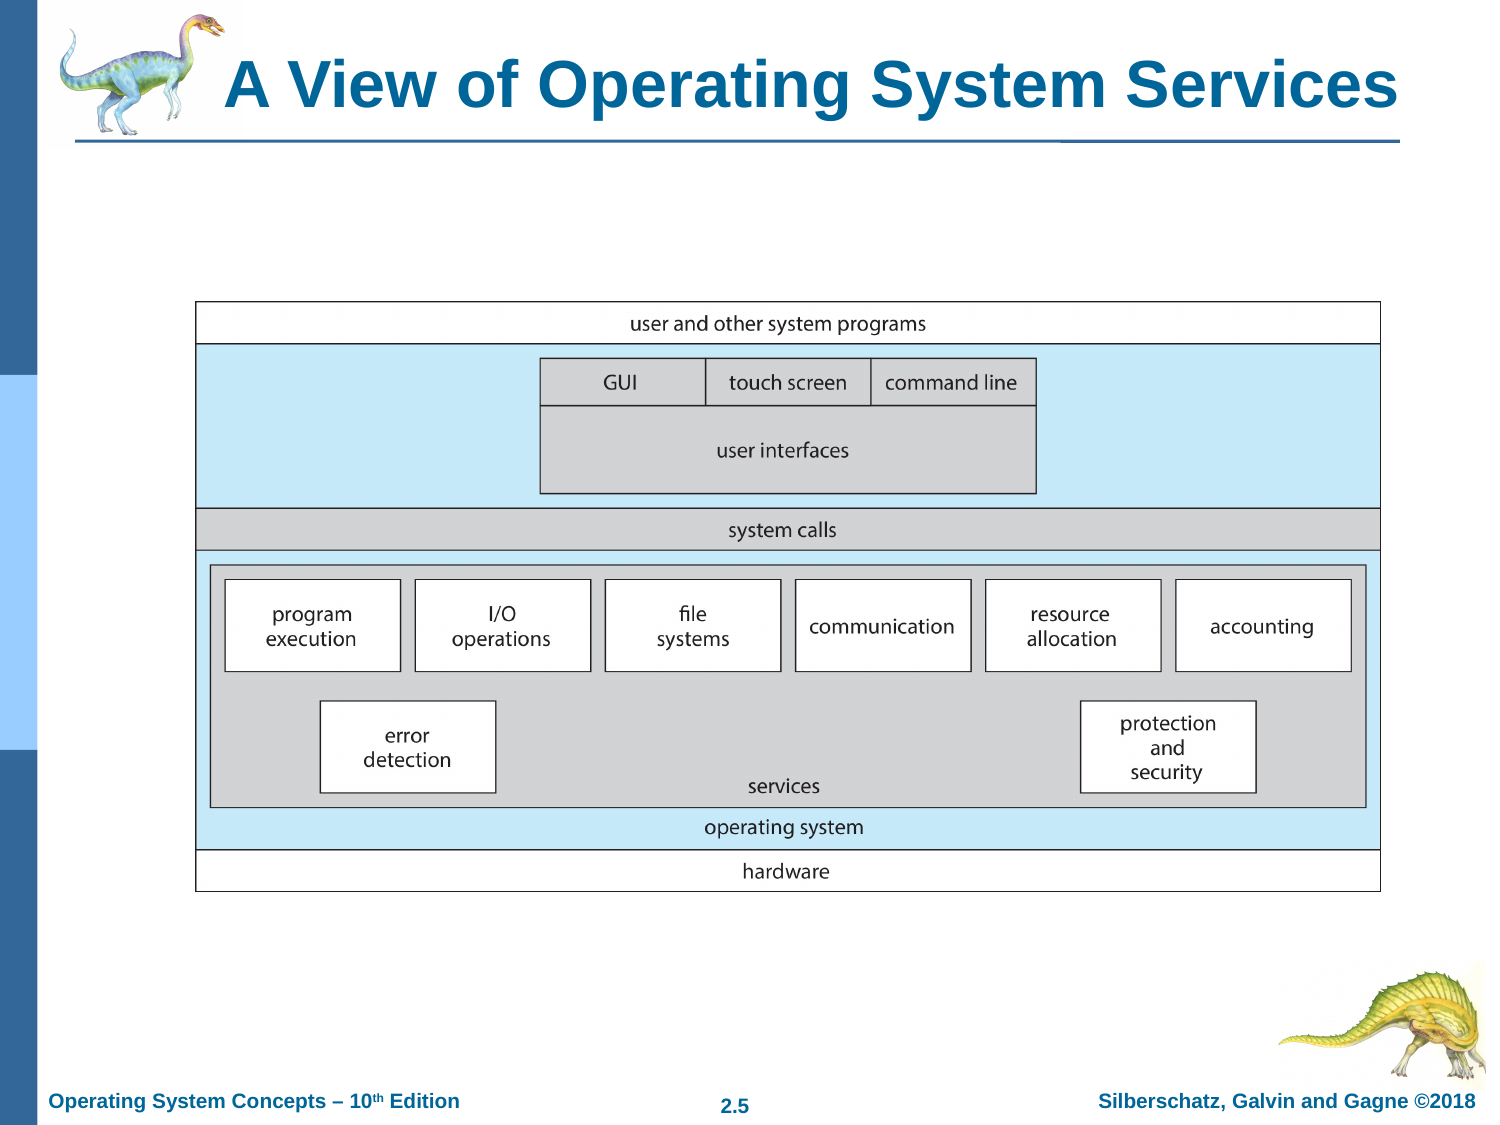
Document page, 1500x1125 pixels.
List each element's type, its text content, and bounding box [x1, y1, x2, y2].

picture [1275, 959, 1486, 1090]
picture [46, 0, 243, 149]
picture [195, 300, 1381, 892]
title A View of Operating System Services [162, 33, 1462, 129]
